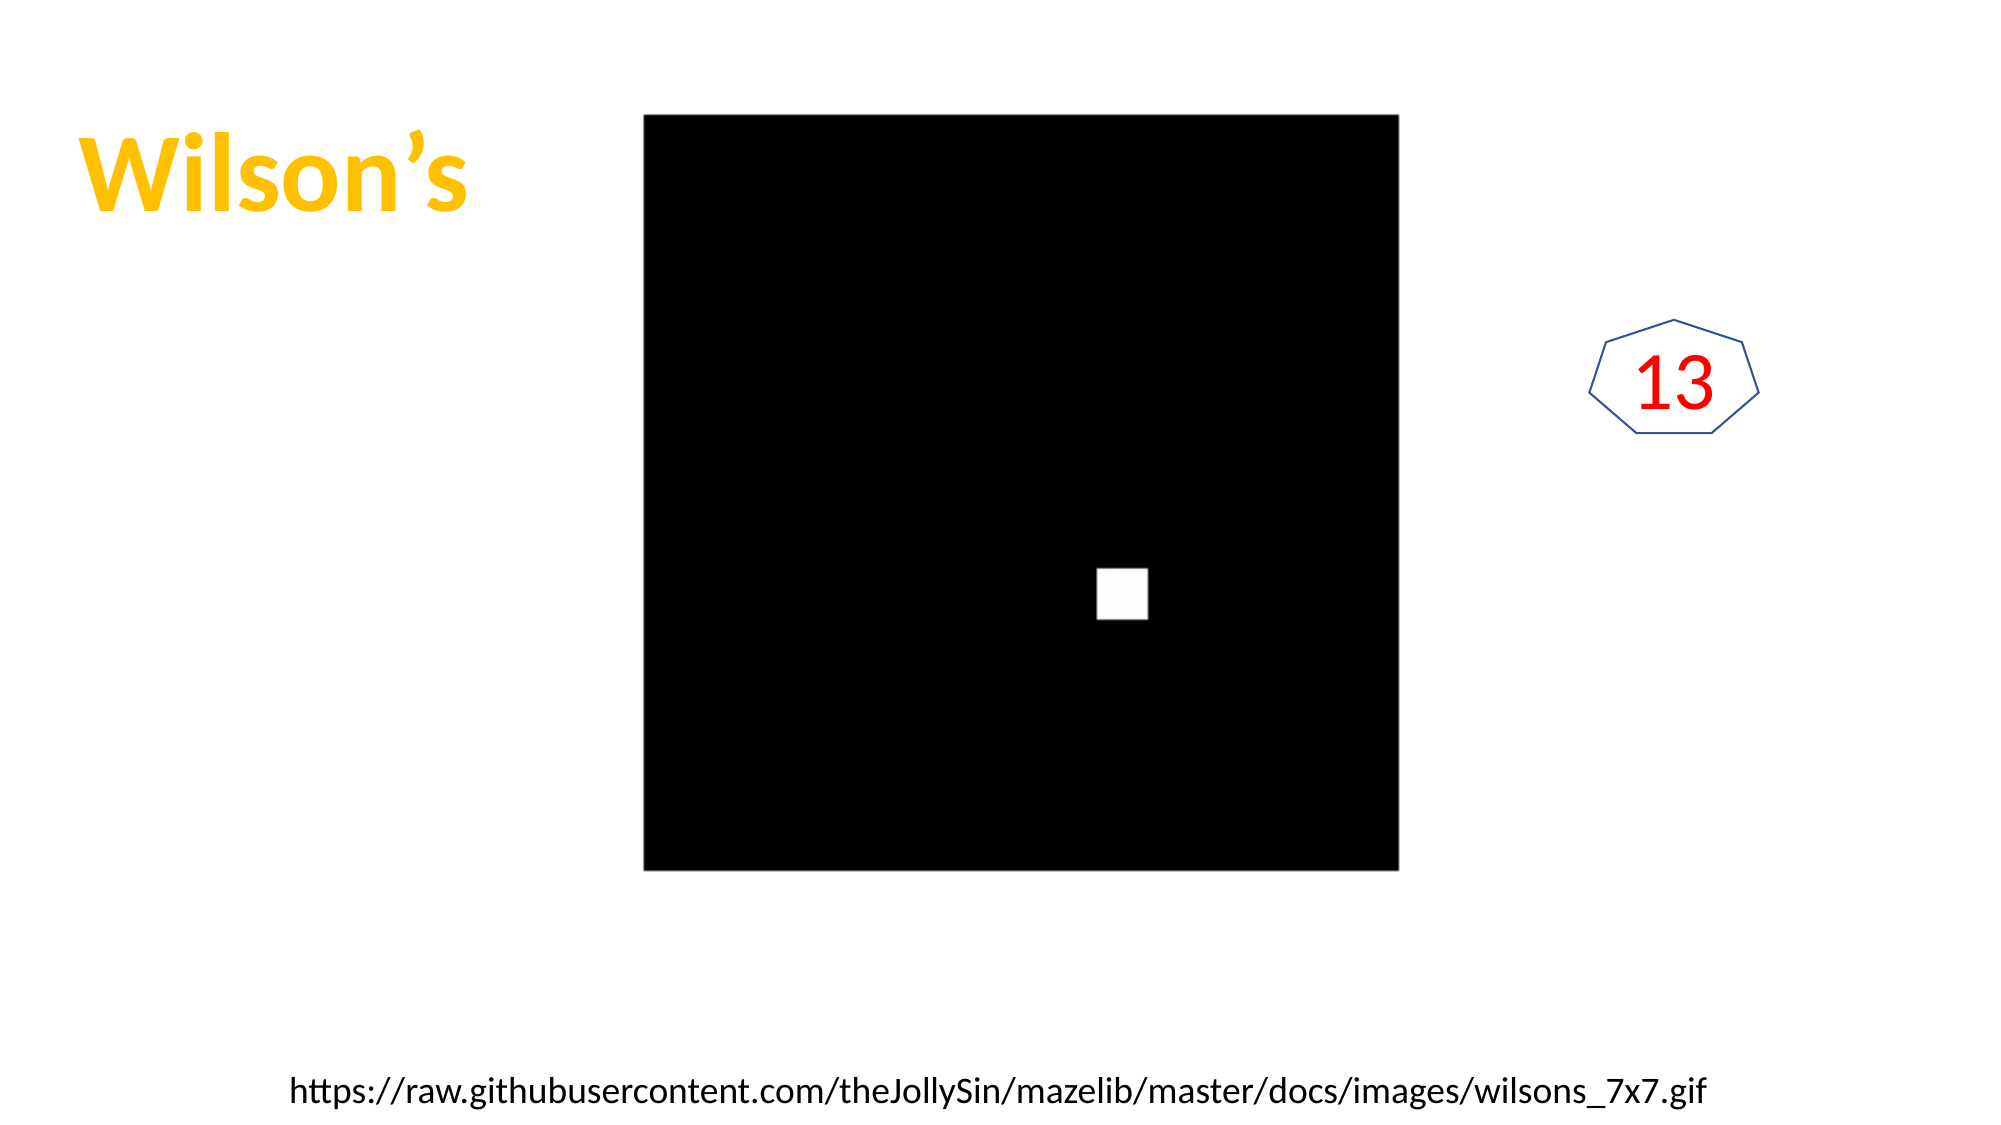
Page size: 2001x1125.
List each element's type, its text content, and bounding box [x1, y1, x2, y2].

text_box https://raw.githubusercontent.com/theJollySin/mazelib/master/docs/images/wilsons_7x7.gif [274, 1058, 1770, 1119]
text_box 13 [1588, 318, 1760, 435]
text_box Wilson’s [63, 91, 485, 242]
picture [620, 91, 1424, 896]
